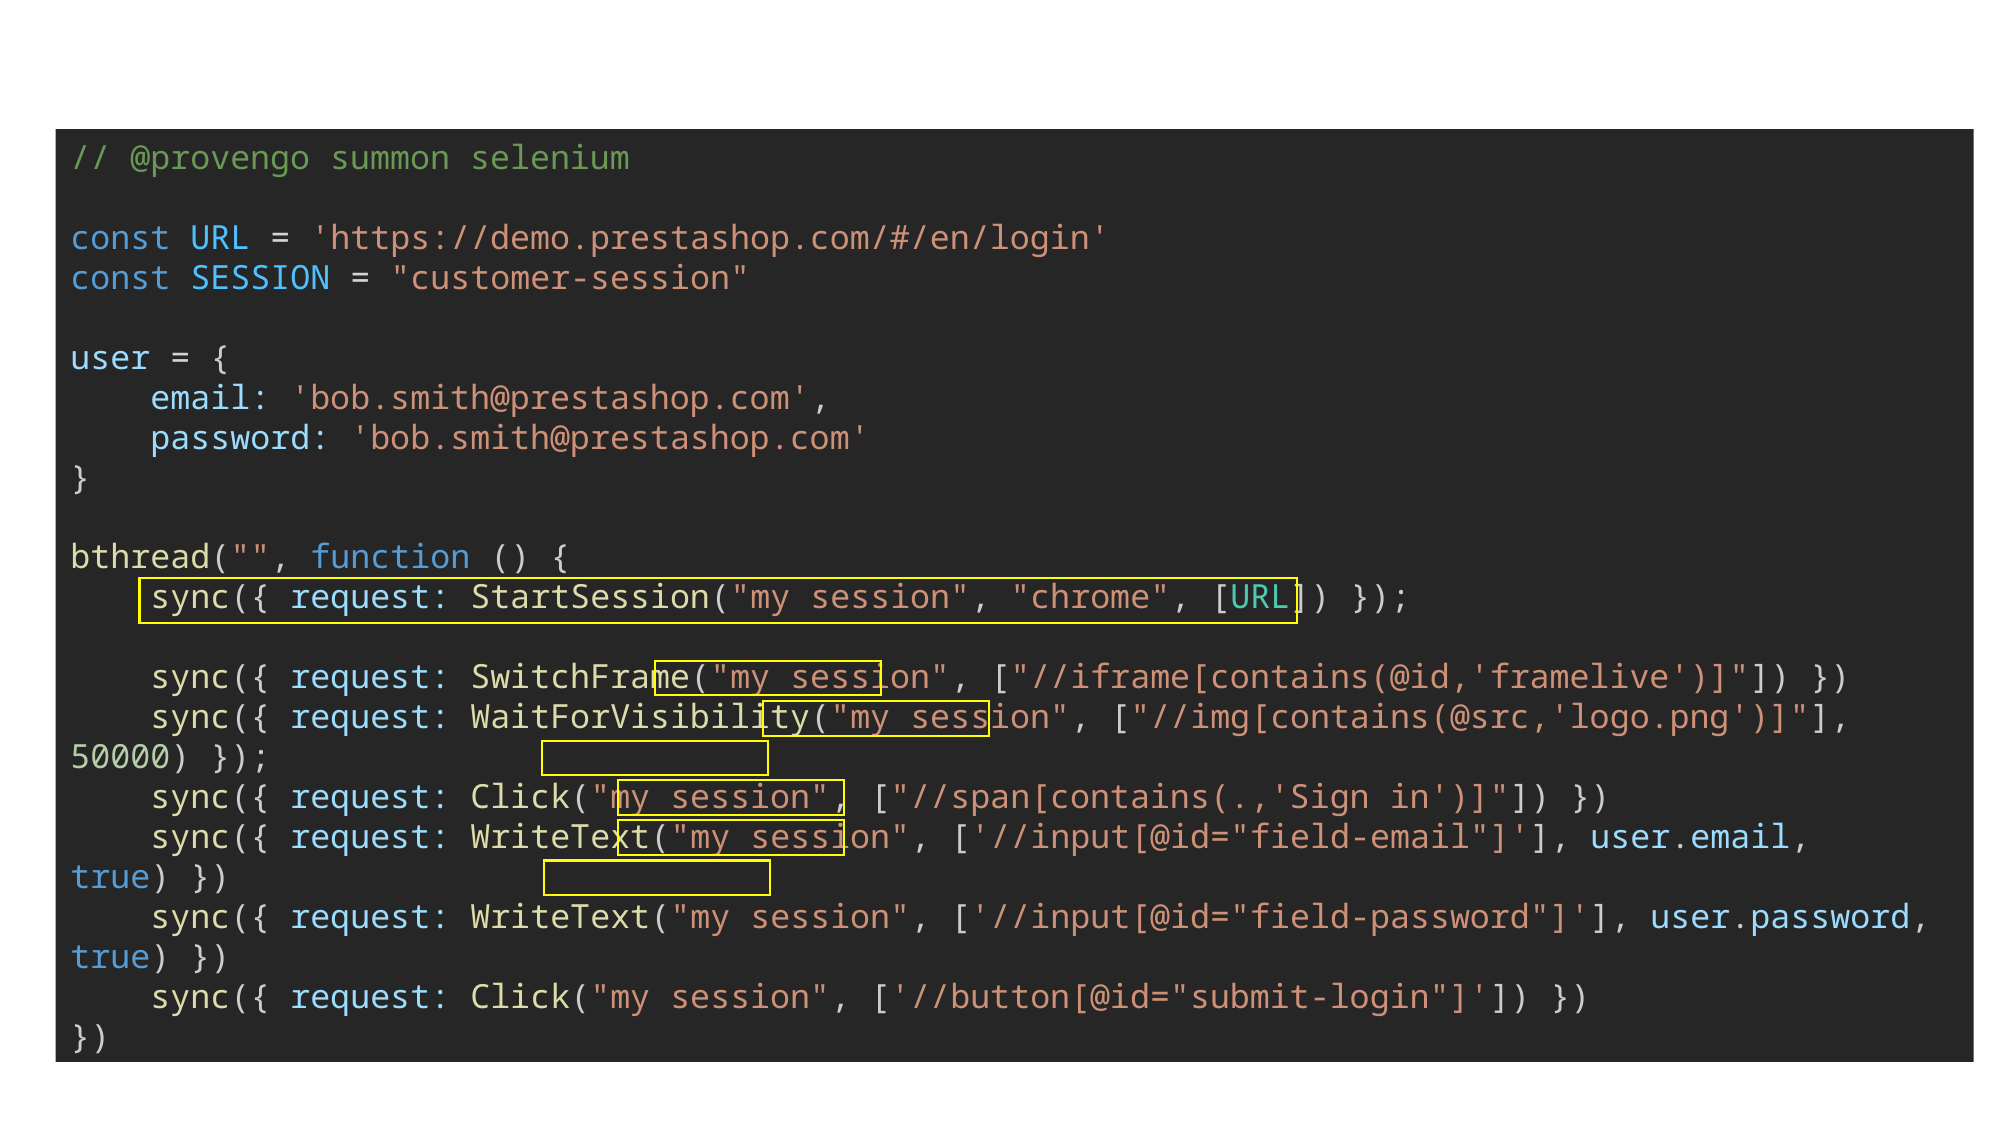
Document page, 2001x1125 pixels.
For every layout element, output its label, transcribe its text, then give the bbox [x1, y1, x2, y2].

text_box [541, 740, 769, 776]
text_box // @provengo summon selenium const URL = 'https://demo.prestashop.com/#/en/login' const SESSION = "customer-session" user = { email: 'bob.smith@prestashop.com', password: 'bob.smith@prestashop.com' } bthread("", function () { sync({ request: StartSession("my session", "chrome", [URL]) }); sync({ request: SwitchFrame("my session", ["//iframe[contains(@id,'framelive')]"]) }) sync({ request: WaitForVisibility("my session", ["//img[contains(@src,'logo.png')]"], 50000) }); sync({ request: Click("my session", ["//span[contains(.,'Sign in')]"]) }) sync({ request: WriteText("my session", ['//input[@id="field-email"]'], user.email, true) }) sync({ request: WriteText("my session", ['//input[@id="field-password"]'], user.password, true) }) sync({ request: Click("my session", ['//button[@id="submit-login"]']) }) }) [55, 129, 1974, 1062]
text_box [654, 660, 882, 696]
text_box [617, 779, 845, 816]
text_box [762, 700, 990, 737]
text_box [543, 859, 771, 896]
text_box [617, 819, 845, 856]
text_box [138, 577, 1298, 624]
